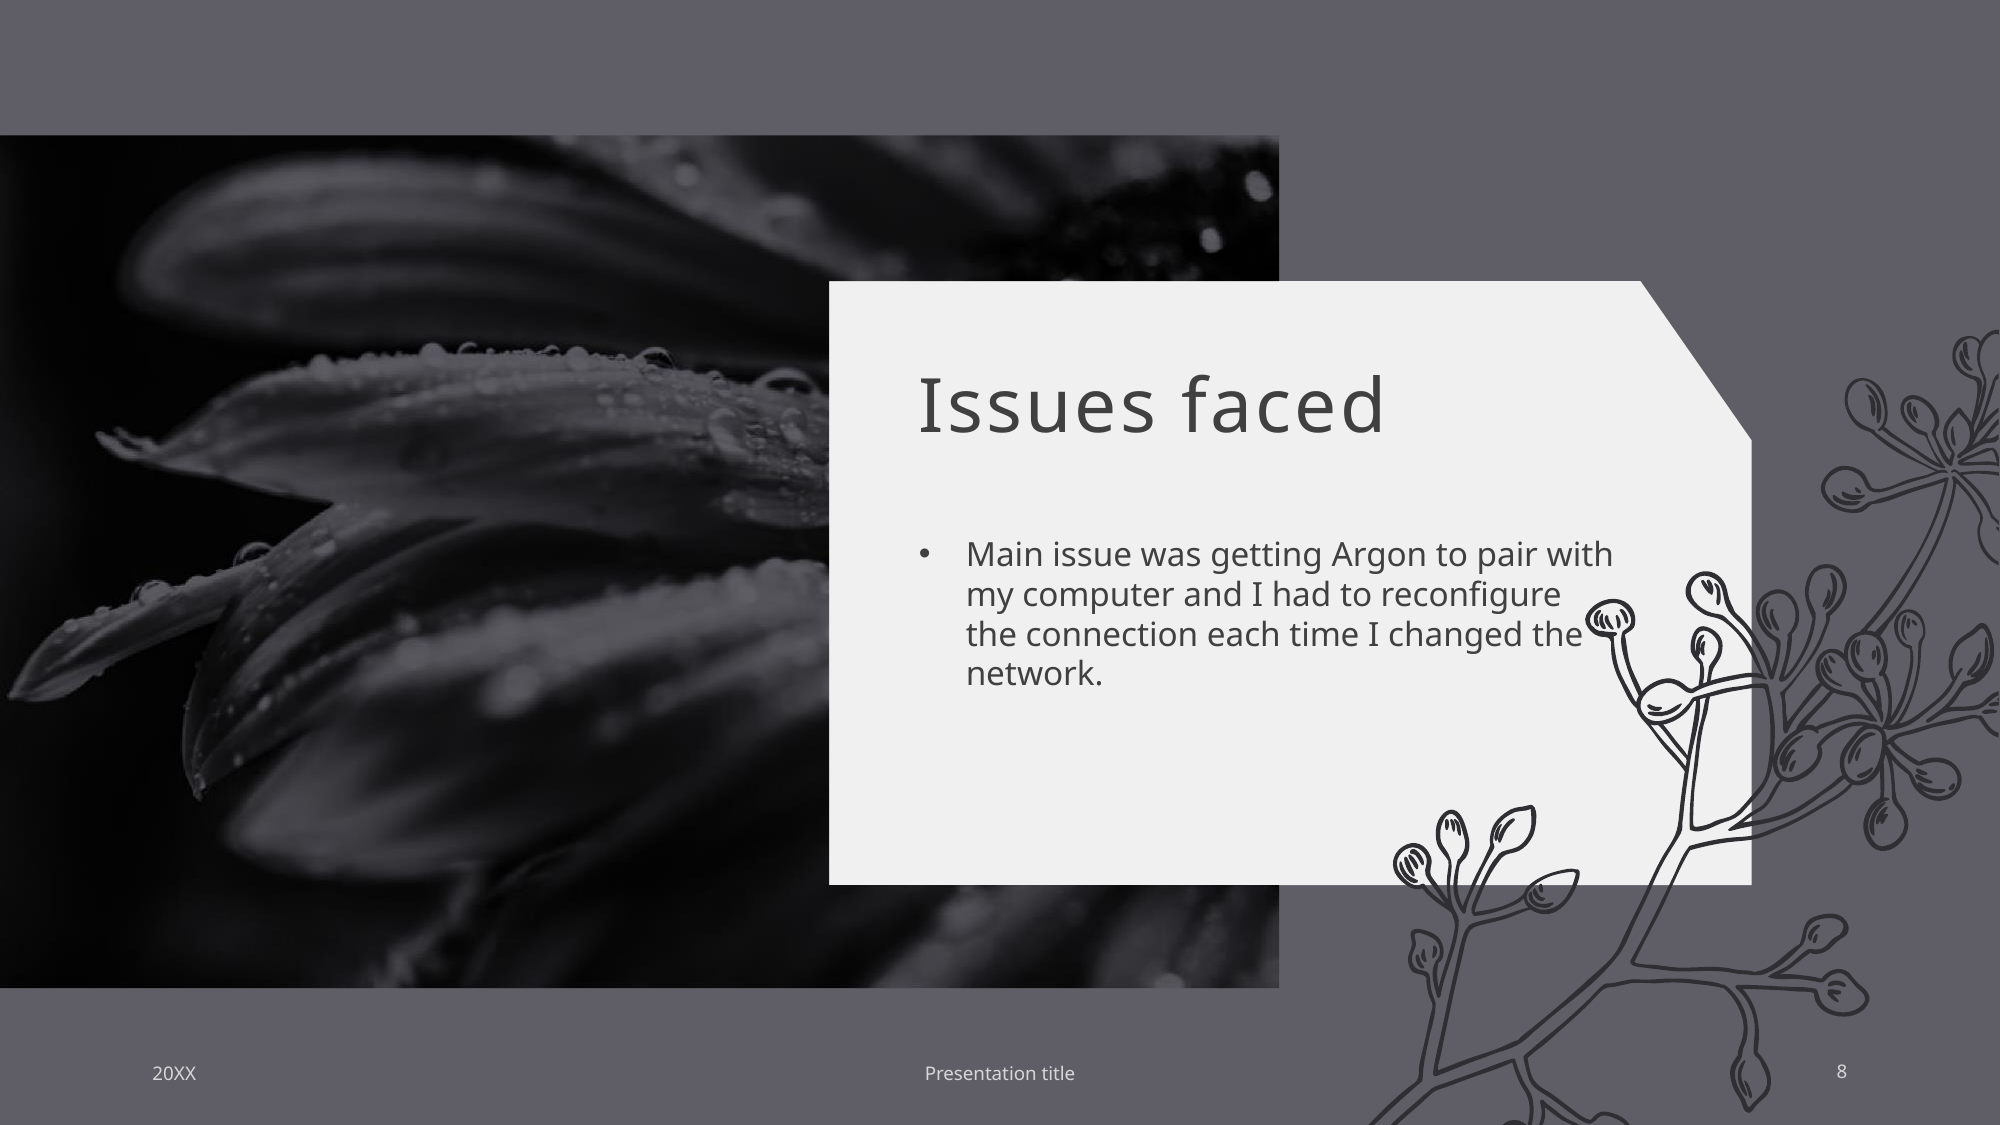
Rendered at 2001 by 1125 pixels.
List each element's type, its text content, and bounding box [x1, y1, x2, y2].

footer Presentation title [662, 1042, 1338, 1103]
list Main issue was getting Argon to pair with my computer and I had to reconfigure the connection each time I changed the network. [1280, 525, 1638, 813]
slide_number 8 [1412, 1042, 1863, 1103]
slide_number 20XX [137, 1042, 588, 1103]
picture [0, 135, 1280, 990]
title Issues faced [1280, 359, 1638, 487]
